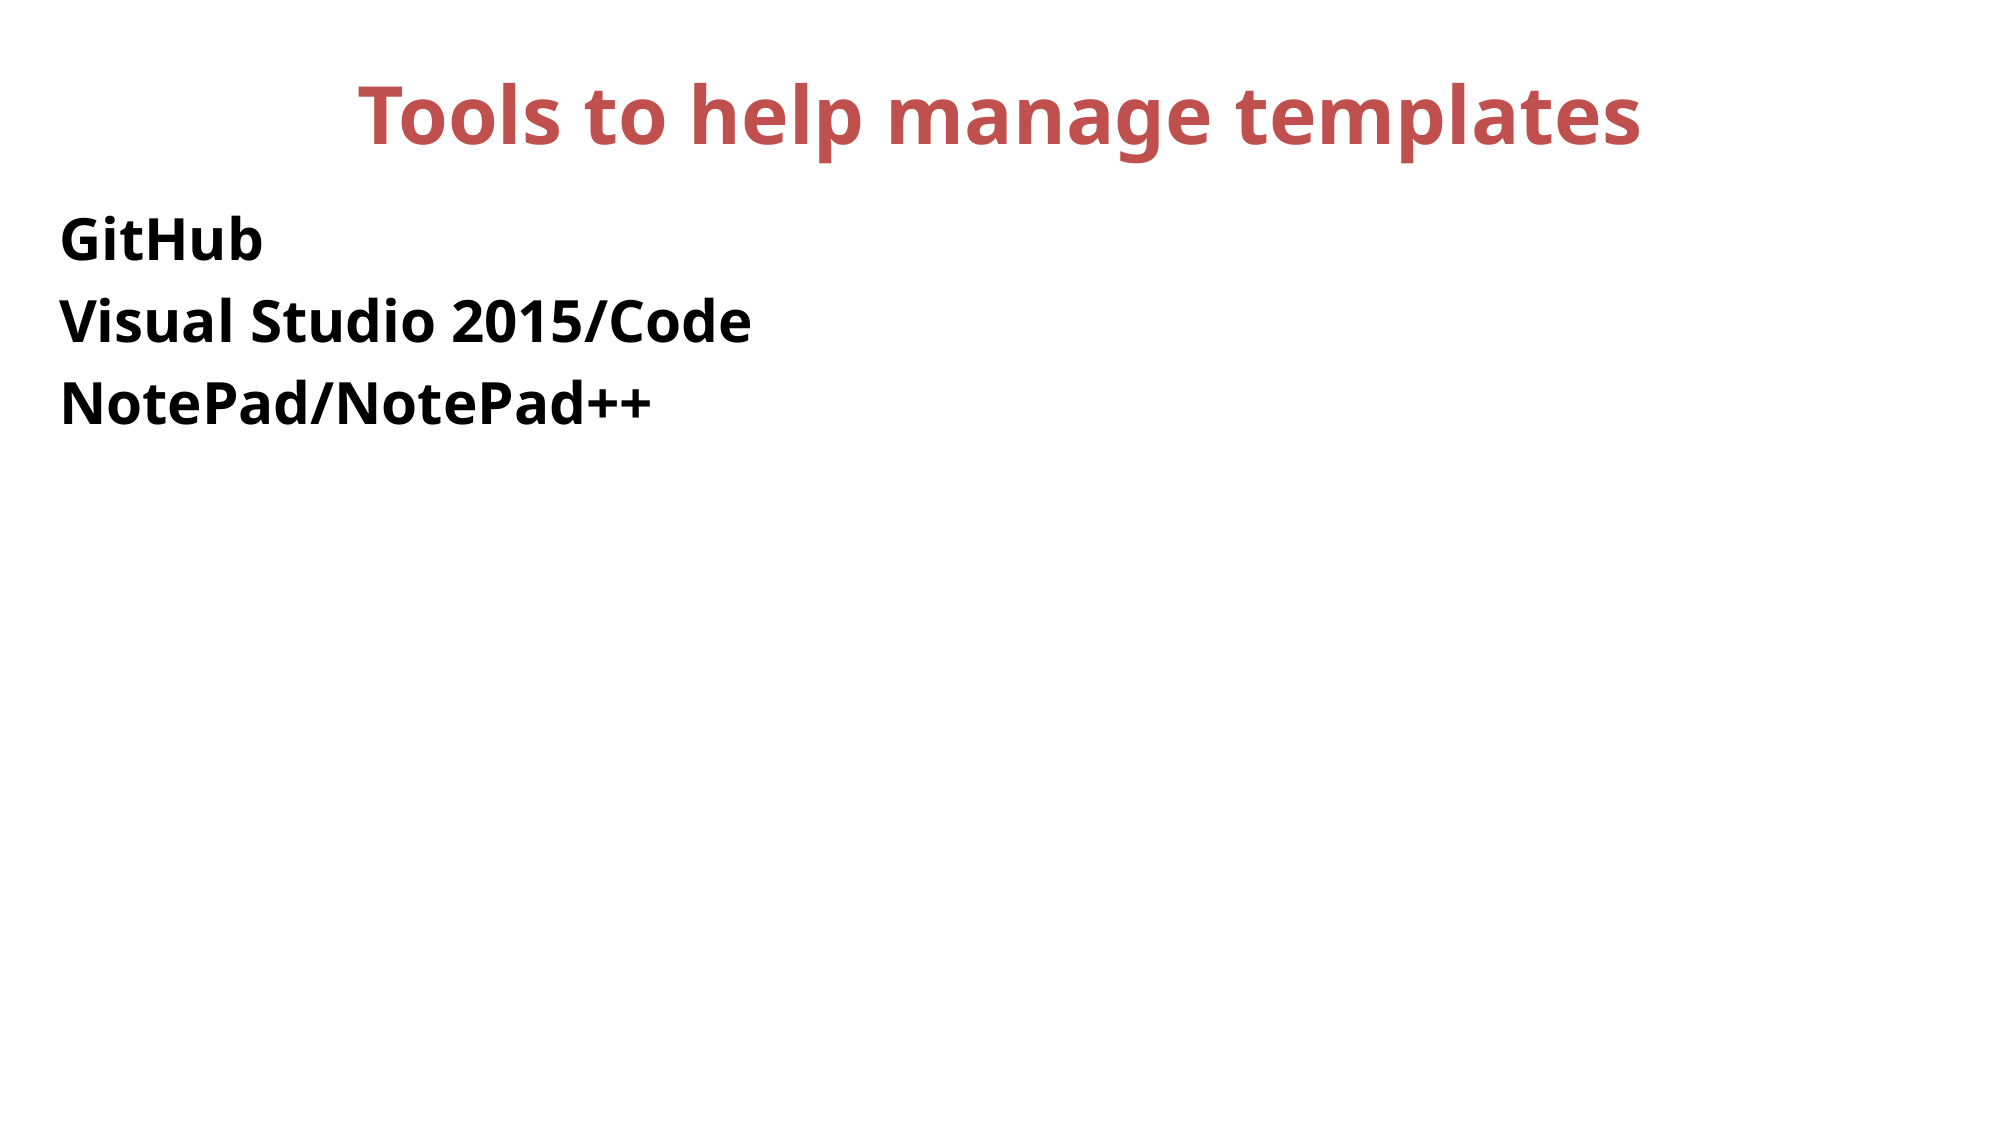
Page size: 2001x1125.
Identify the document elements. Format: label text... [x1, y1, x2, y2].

list GitHub Visual Studio 2015/Code NotePad/NotePad++ [43, 194, 1957, 522]
title Tools to help manage templates [99, 49, 1901, 176]
